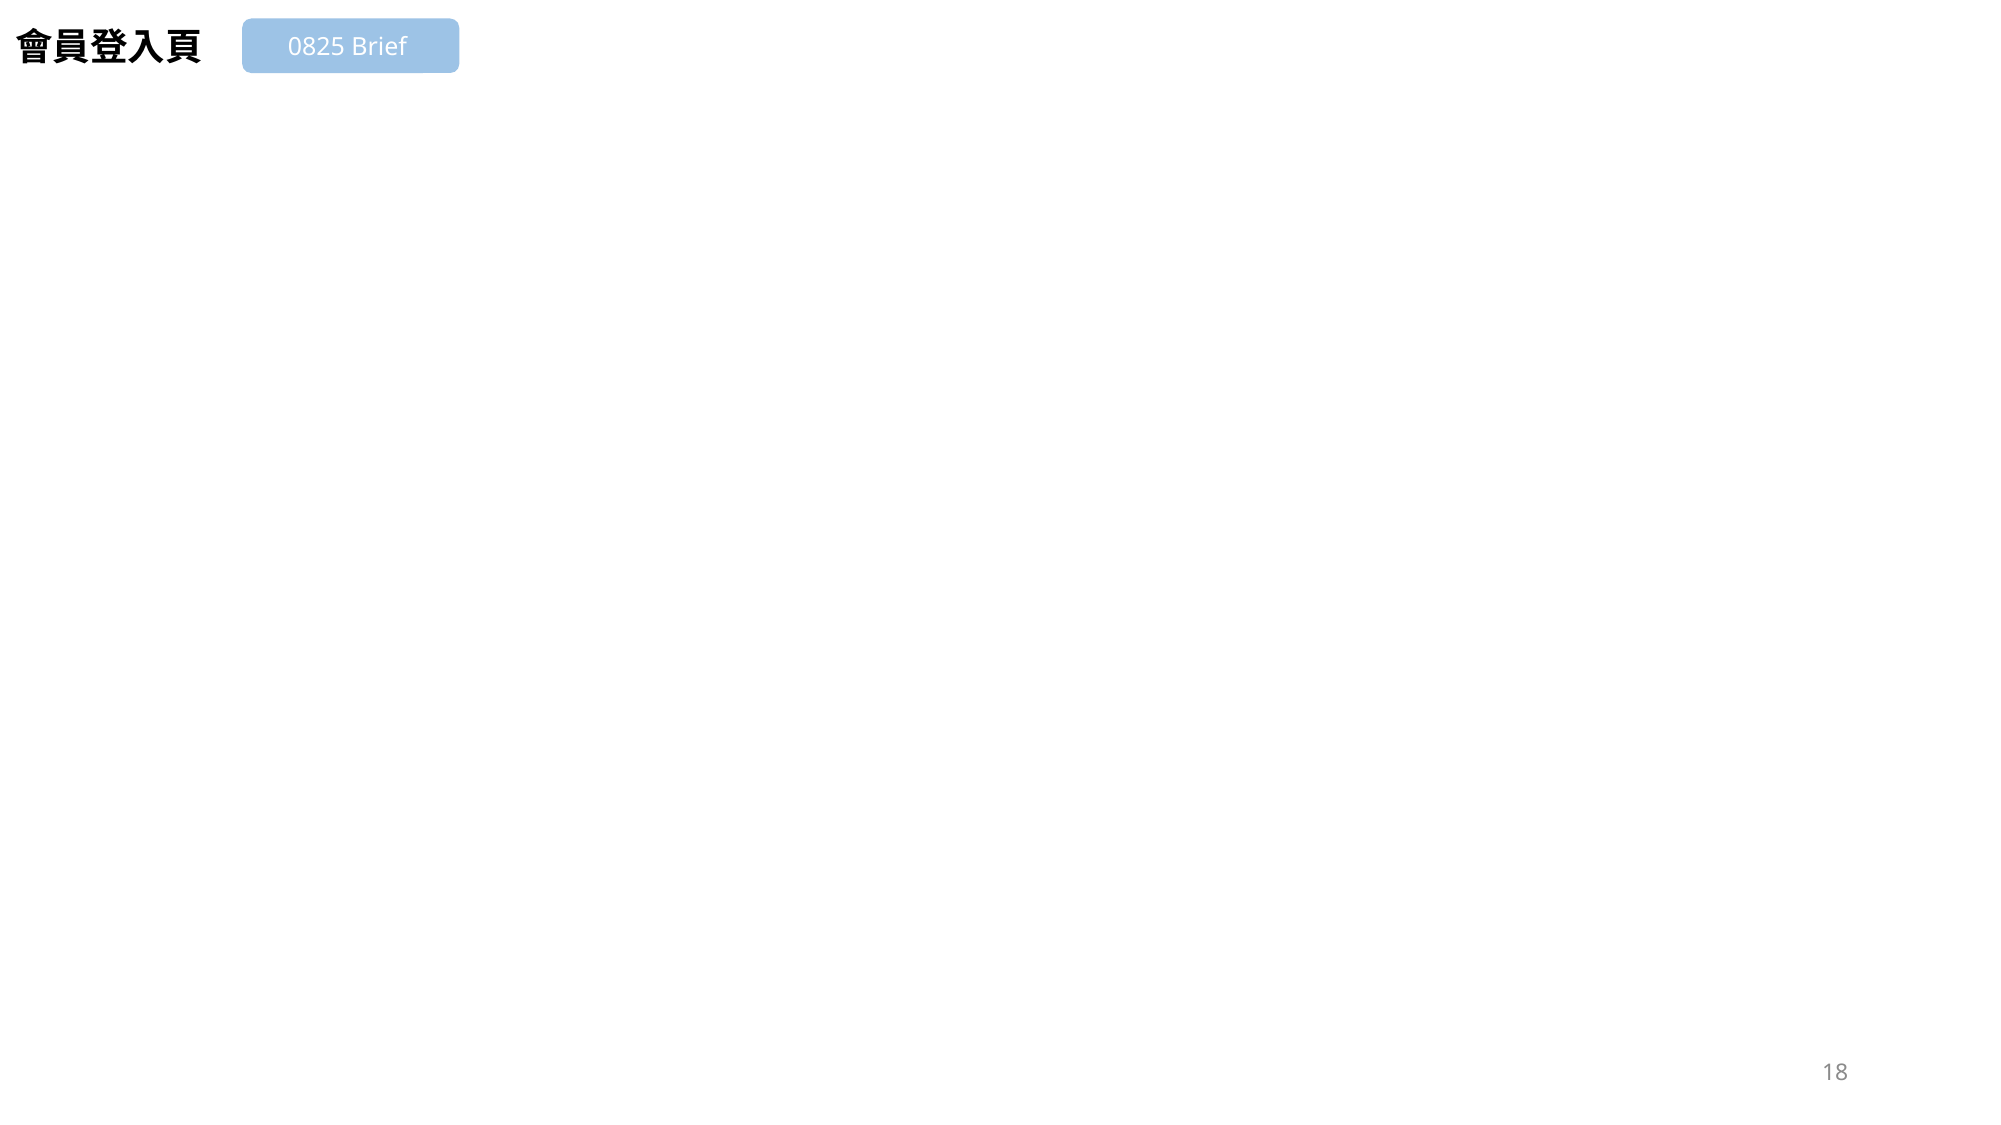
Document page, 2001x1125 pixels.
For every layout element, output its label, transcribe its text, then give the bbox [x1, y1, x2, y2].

slide_number 18 [1413, 1042, 1864, 1103]
text_box 會員登入頁 [0, 0, 1768, 103]
text_box 0825 Brief [241, 17, 461, 75]
